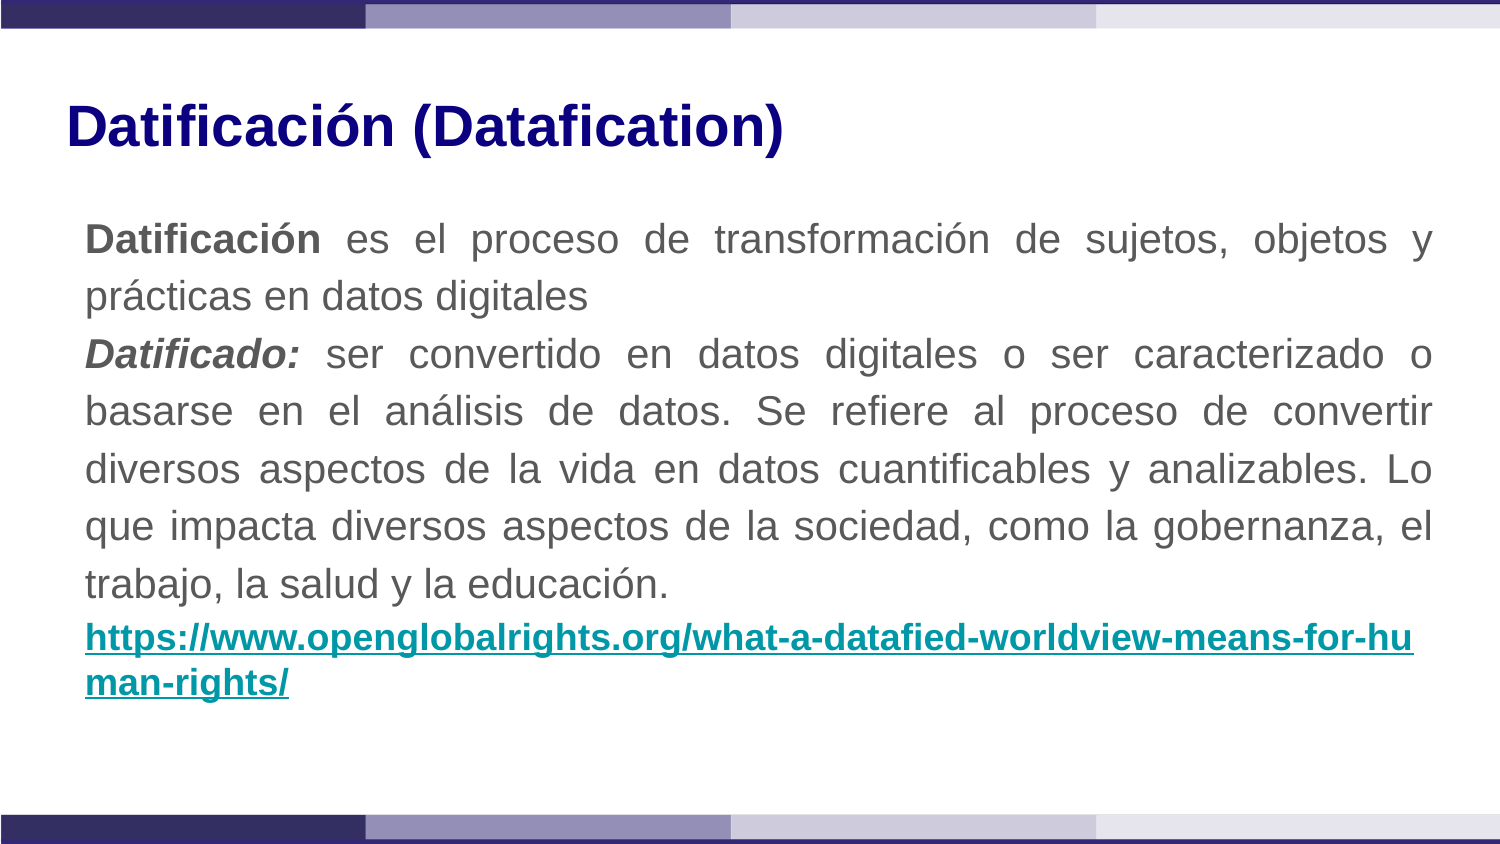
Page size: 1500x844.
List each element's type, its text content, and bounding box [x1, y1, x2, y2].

picture [0, 0, 1500, 844]
list Datificación es el proceso de transformación de sujetos, objetos y prácticas en datos digitales Datificado: ser convertido en datos digitales o ser caracterizado o basarse en el análisis de datos. Se refiere al proceso de convertir diversos aspectos de la vida en datos cuantificables y analizables. Lo que impacta diversos aspectos de la sociedad, como la gobernanza, el trabajo, la salud y la educación. https://www.openglobalrights.org/what-a-datafied-worldview-means-for-human-rights/ [51, 189, 1449, 750]
title Datificación (Datafication) [51, 72, 1449, 167]
